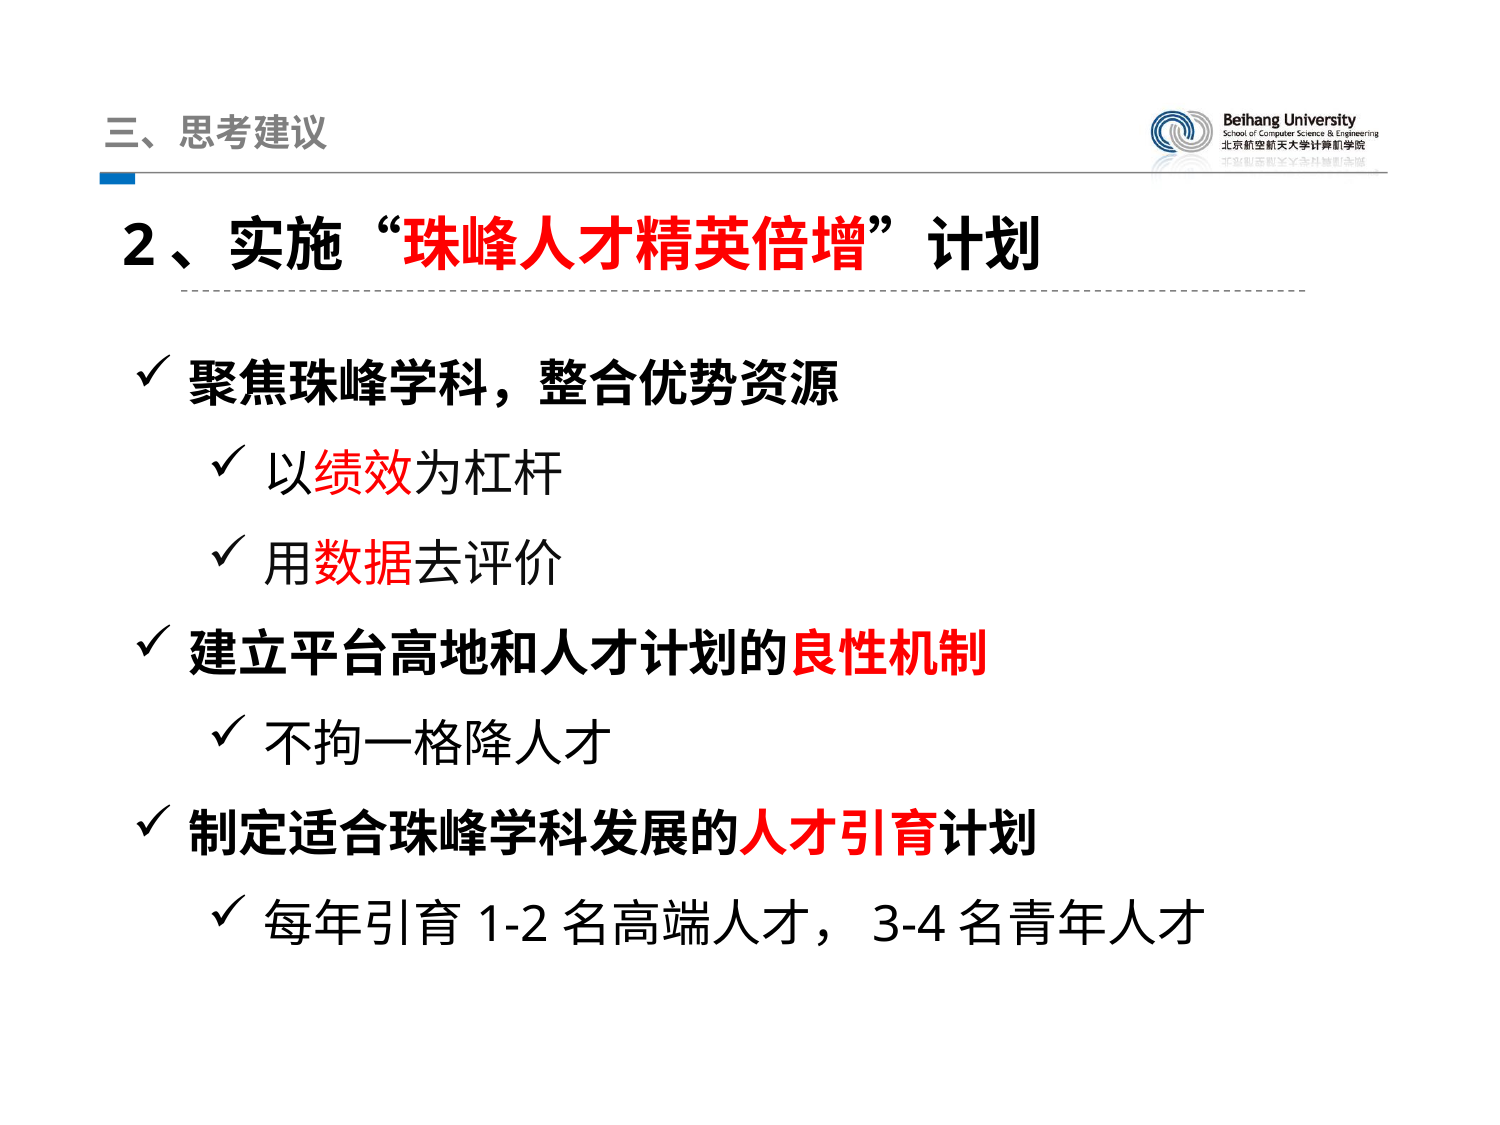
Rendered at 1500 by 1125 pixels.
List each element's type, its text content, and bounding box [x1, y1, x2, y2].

text_box 三、思考建议 [88, 101, 514, 161]
text_box 聚焦珠峰学科，整合优势资源 以绩效为杠杆 用数据去评价 建立平台高地和人才计划的良性机制 不拘一格降人才 制定适合珠峰学科发展的人才引育计划 每年引育1-2名高端人才，3-4名青年人才 [117, 313, 1270, 1049]
text_box [99, 172, 136, 185]
text_box 2、实施“珠峰人才精英倍增”计划 [76, 191, 1131, 294]
picture [1139, 48, 1388, 226]
